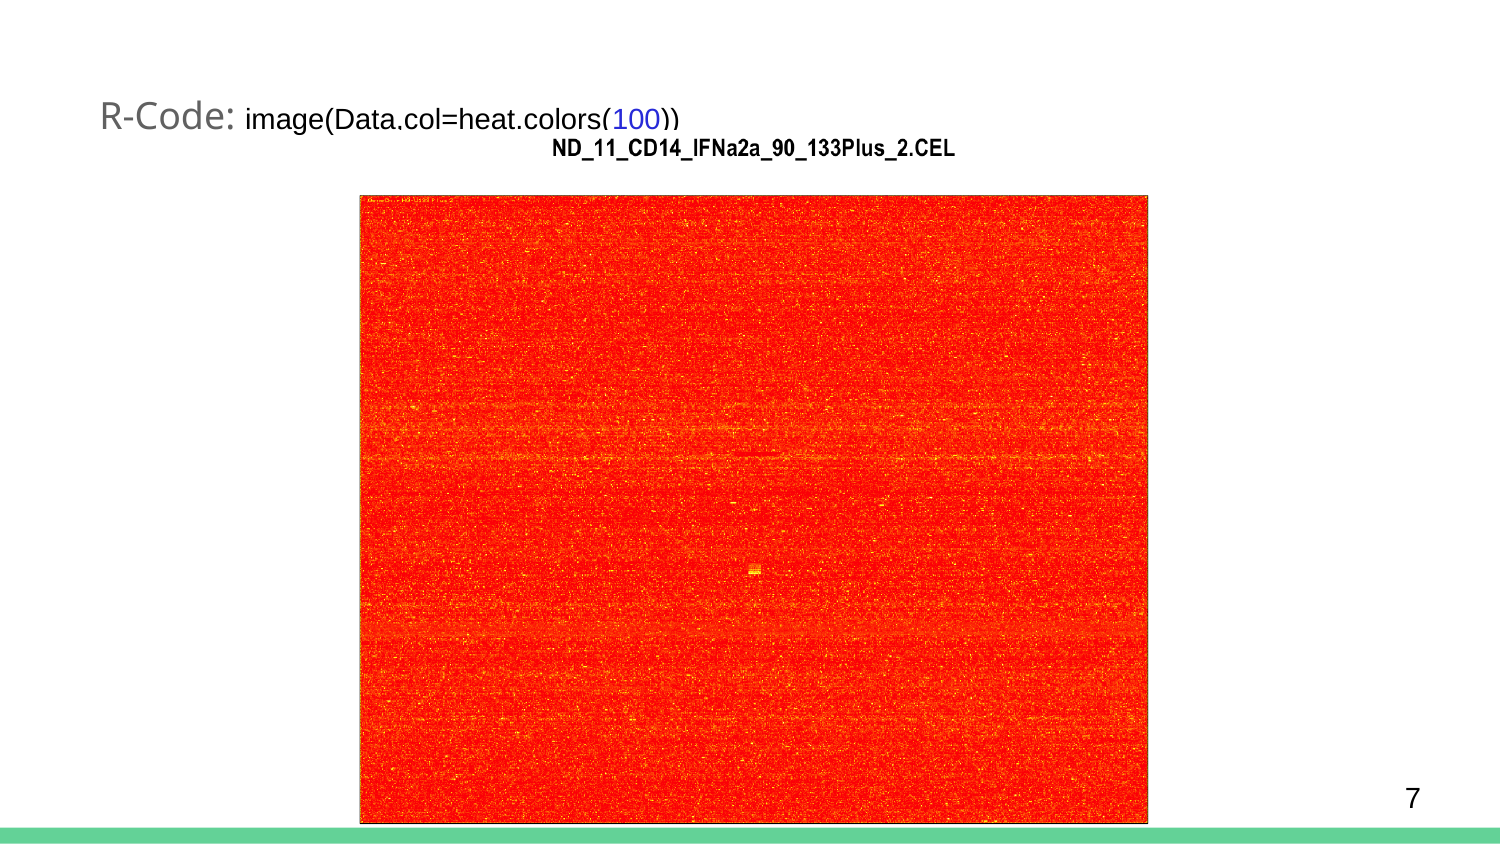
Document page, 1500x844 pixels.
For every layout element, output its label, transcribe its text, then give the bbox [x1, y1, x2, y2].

picture [347, 130, 1153, 825]
list R-Code: image(Data,col=heat.colors(100)) [84, 70, 914, 202]
slide_number ‹#› [1389, 764, 1480, 830]
